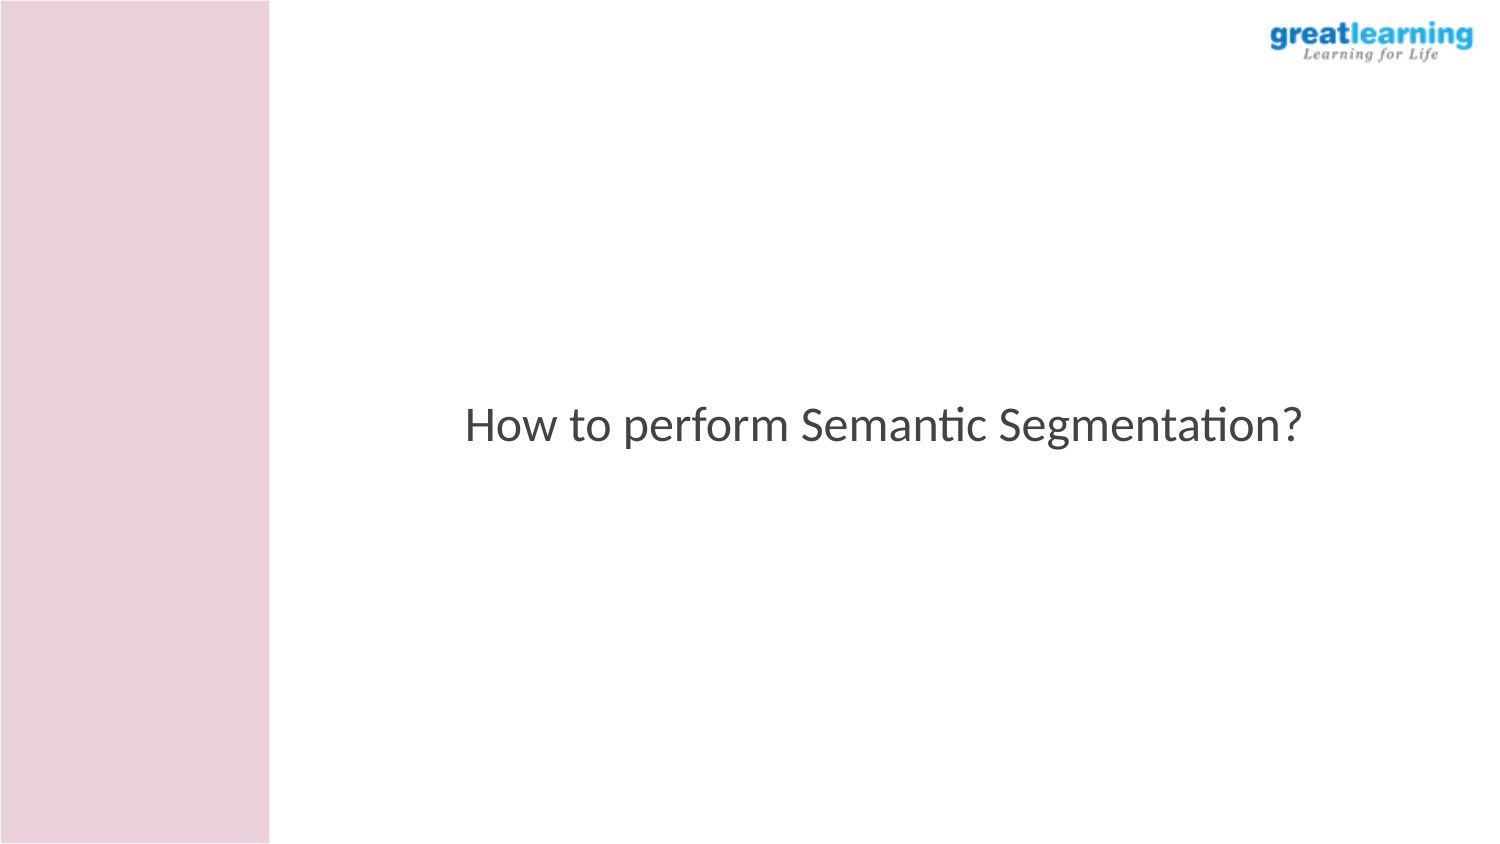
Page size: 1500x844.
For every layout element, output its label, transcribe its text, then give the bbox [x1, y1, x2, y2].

text_box How to perform Semantic Segmentation? [270, 313, 1500, 531]
text_box [0, 0, 270, 844]
picture [1270, 20, 1474, 63]
